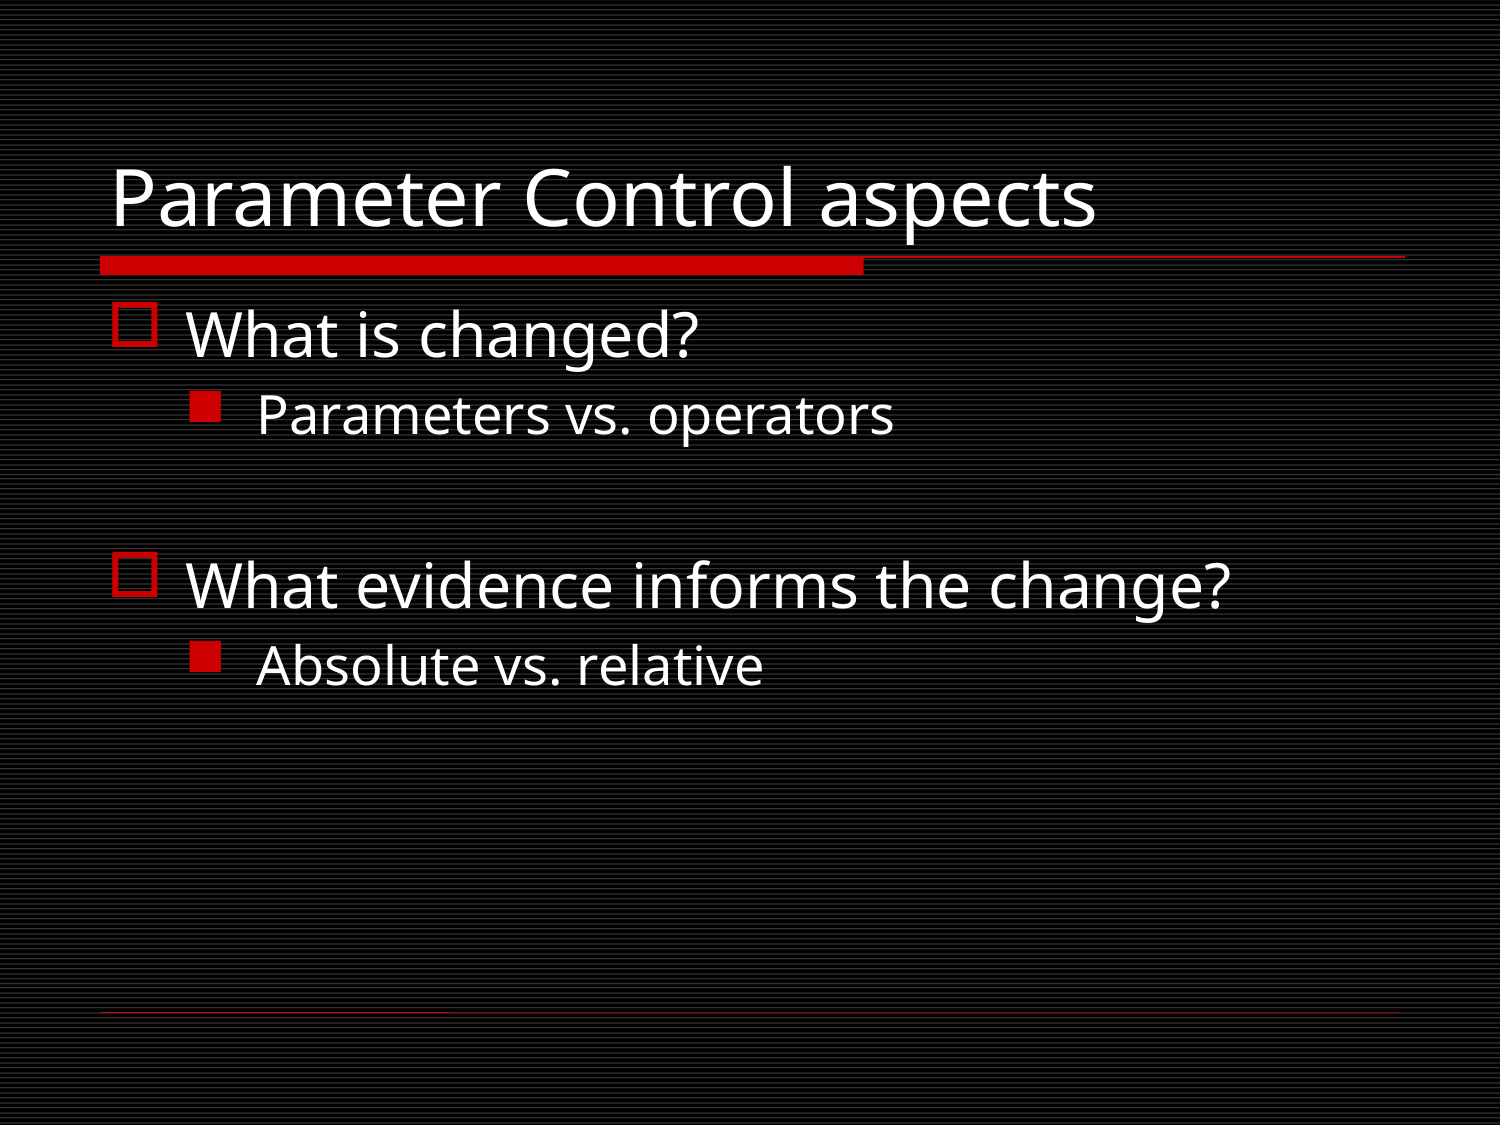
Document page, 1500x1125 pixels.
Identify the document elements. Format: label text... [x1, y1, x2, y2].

title Parameter Control aspects [94, 50, 1407, 250]
picture [0, 0, 1500, 1125]
list What is changed? Parameters vs. operators What evidence informs the change? Absolute vs. relative [92, 287, 1406, 988]
